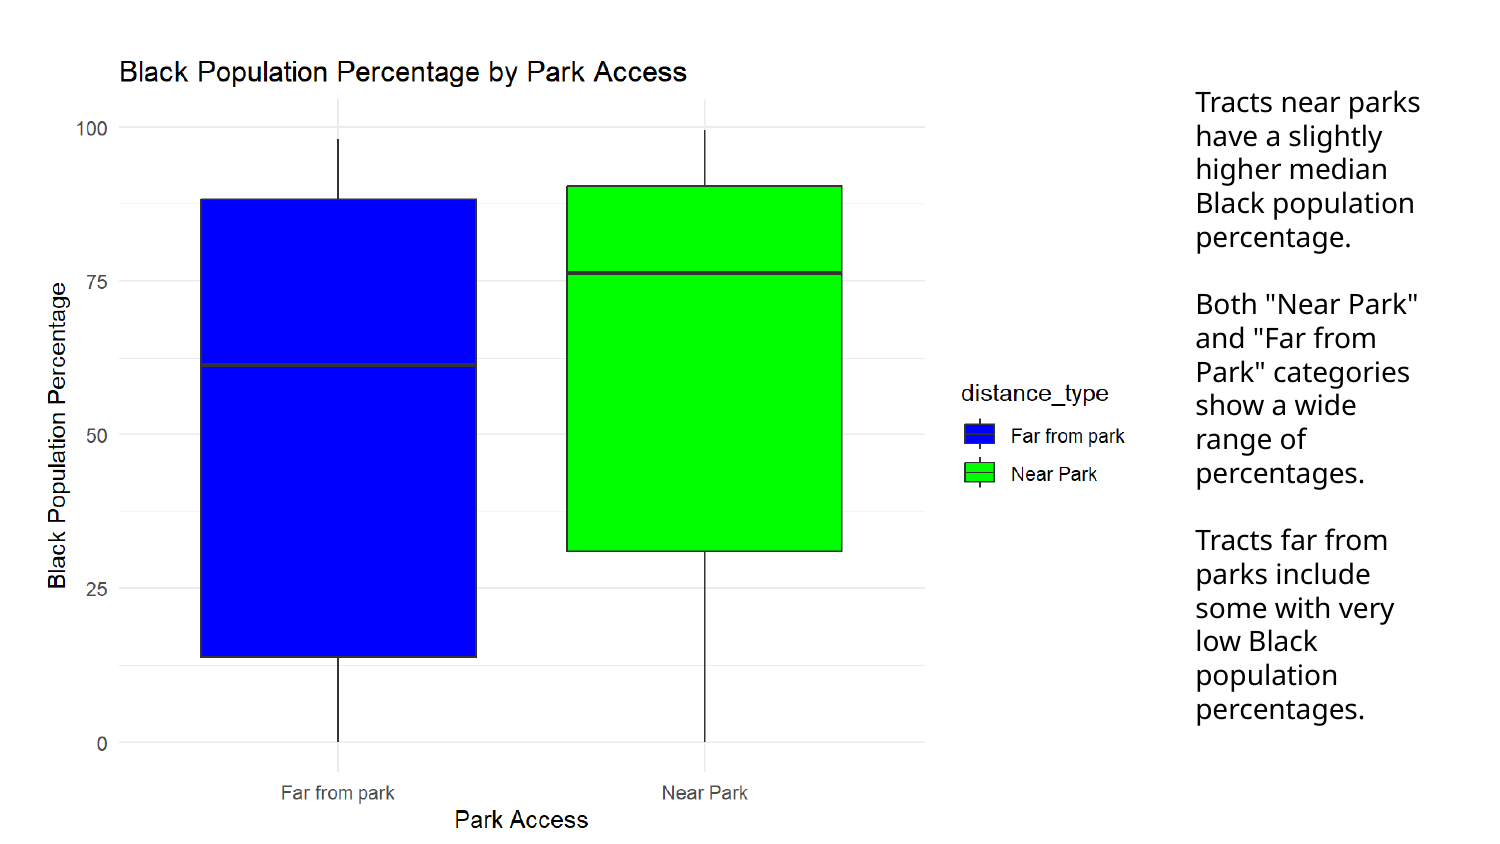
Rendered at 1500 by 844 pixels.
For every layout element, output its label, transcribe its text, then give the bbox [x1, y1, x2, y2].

text_box Tracts near parks have a slightly higher median Black population percentage. Both "Near Park" and "Far from Park" categories show a wide range of percentages. Tracts far from parks include some with very low Black population percentages. [1180, 76, 1452, 733]
picture [33, 47, 1149, 844]
